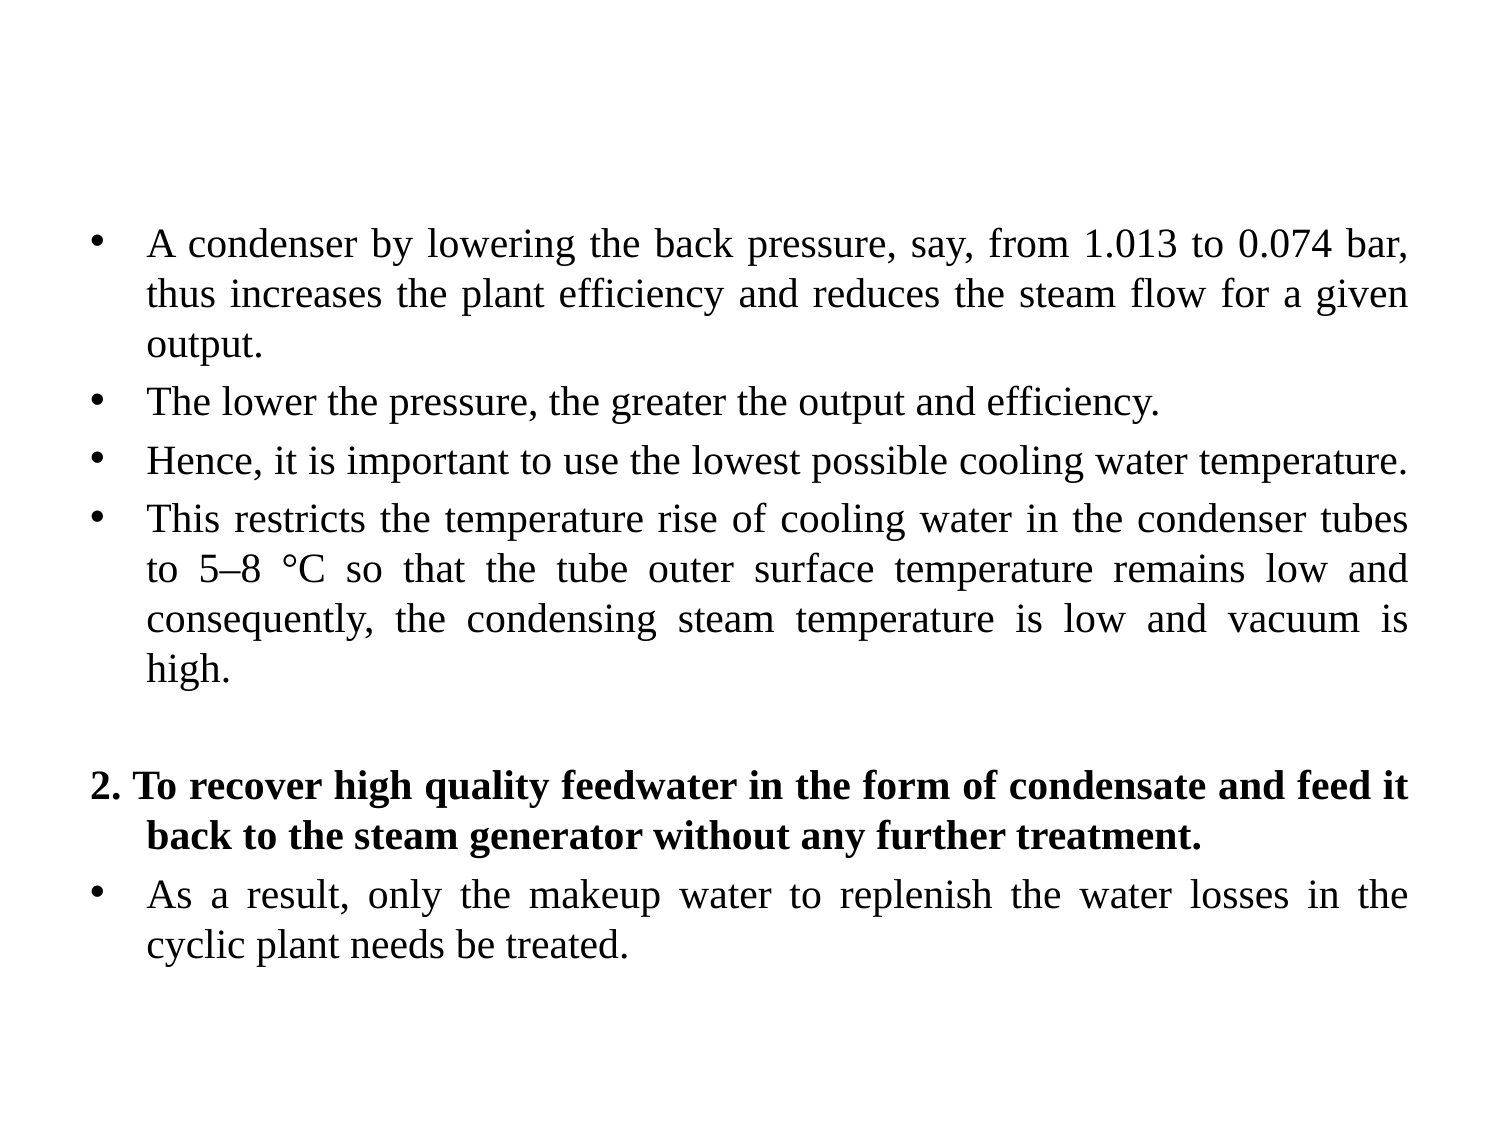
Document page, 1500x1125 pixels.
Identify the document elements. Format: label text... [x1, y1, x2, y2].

list A condenser by lowering the back pressure, say, from 1.013 to 0.074 bar, thus increases the plant efficiency and reduces the steam flow for a given output. The lower the pressure, the greater the output and efficiency. Hence, it is important to use the lowest possible cooling water temperature. This restricts the temperature rise of cooling water in the condenser tubes to 5–8 °C so that the tube outer surface temperature remains low and consequently, the condensing steam temperature is low and vacuum is high. 2. To recover high quality feedwater in the form of condensate and feed it back to the steam generator without any further treatment. As a result, only the makeup water to replenish the water losses in the cyclic plant needs be treated. [75, 208, 1425, 1005]
